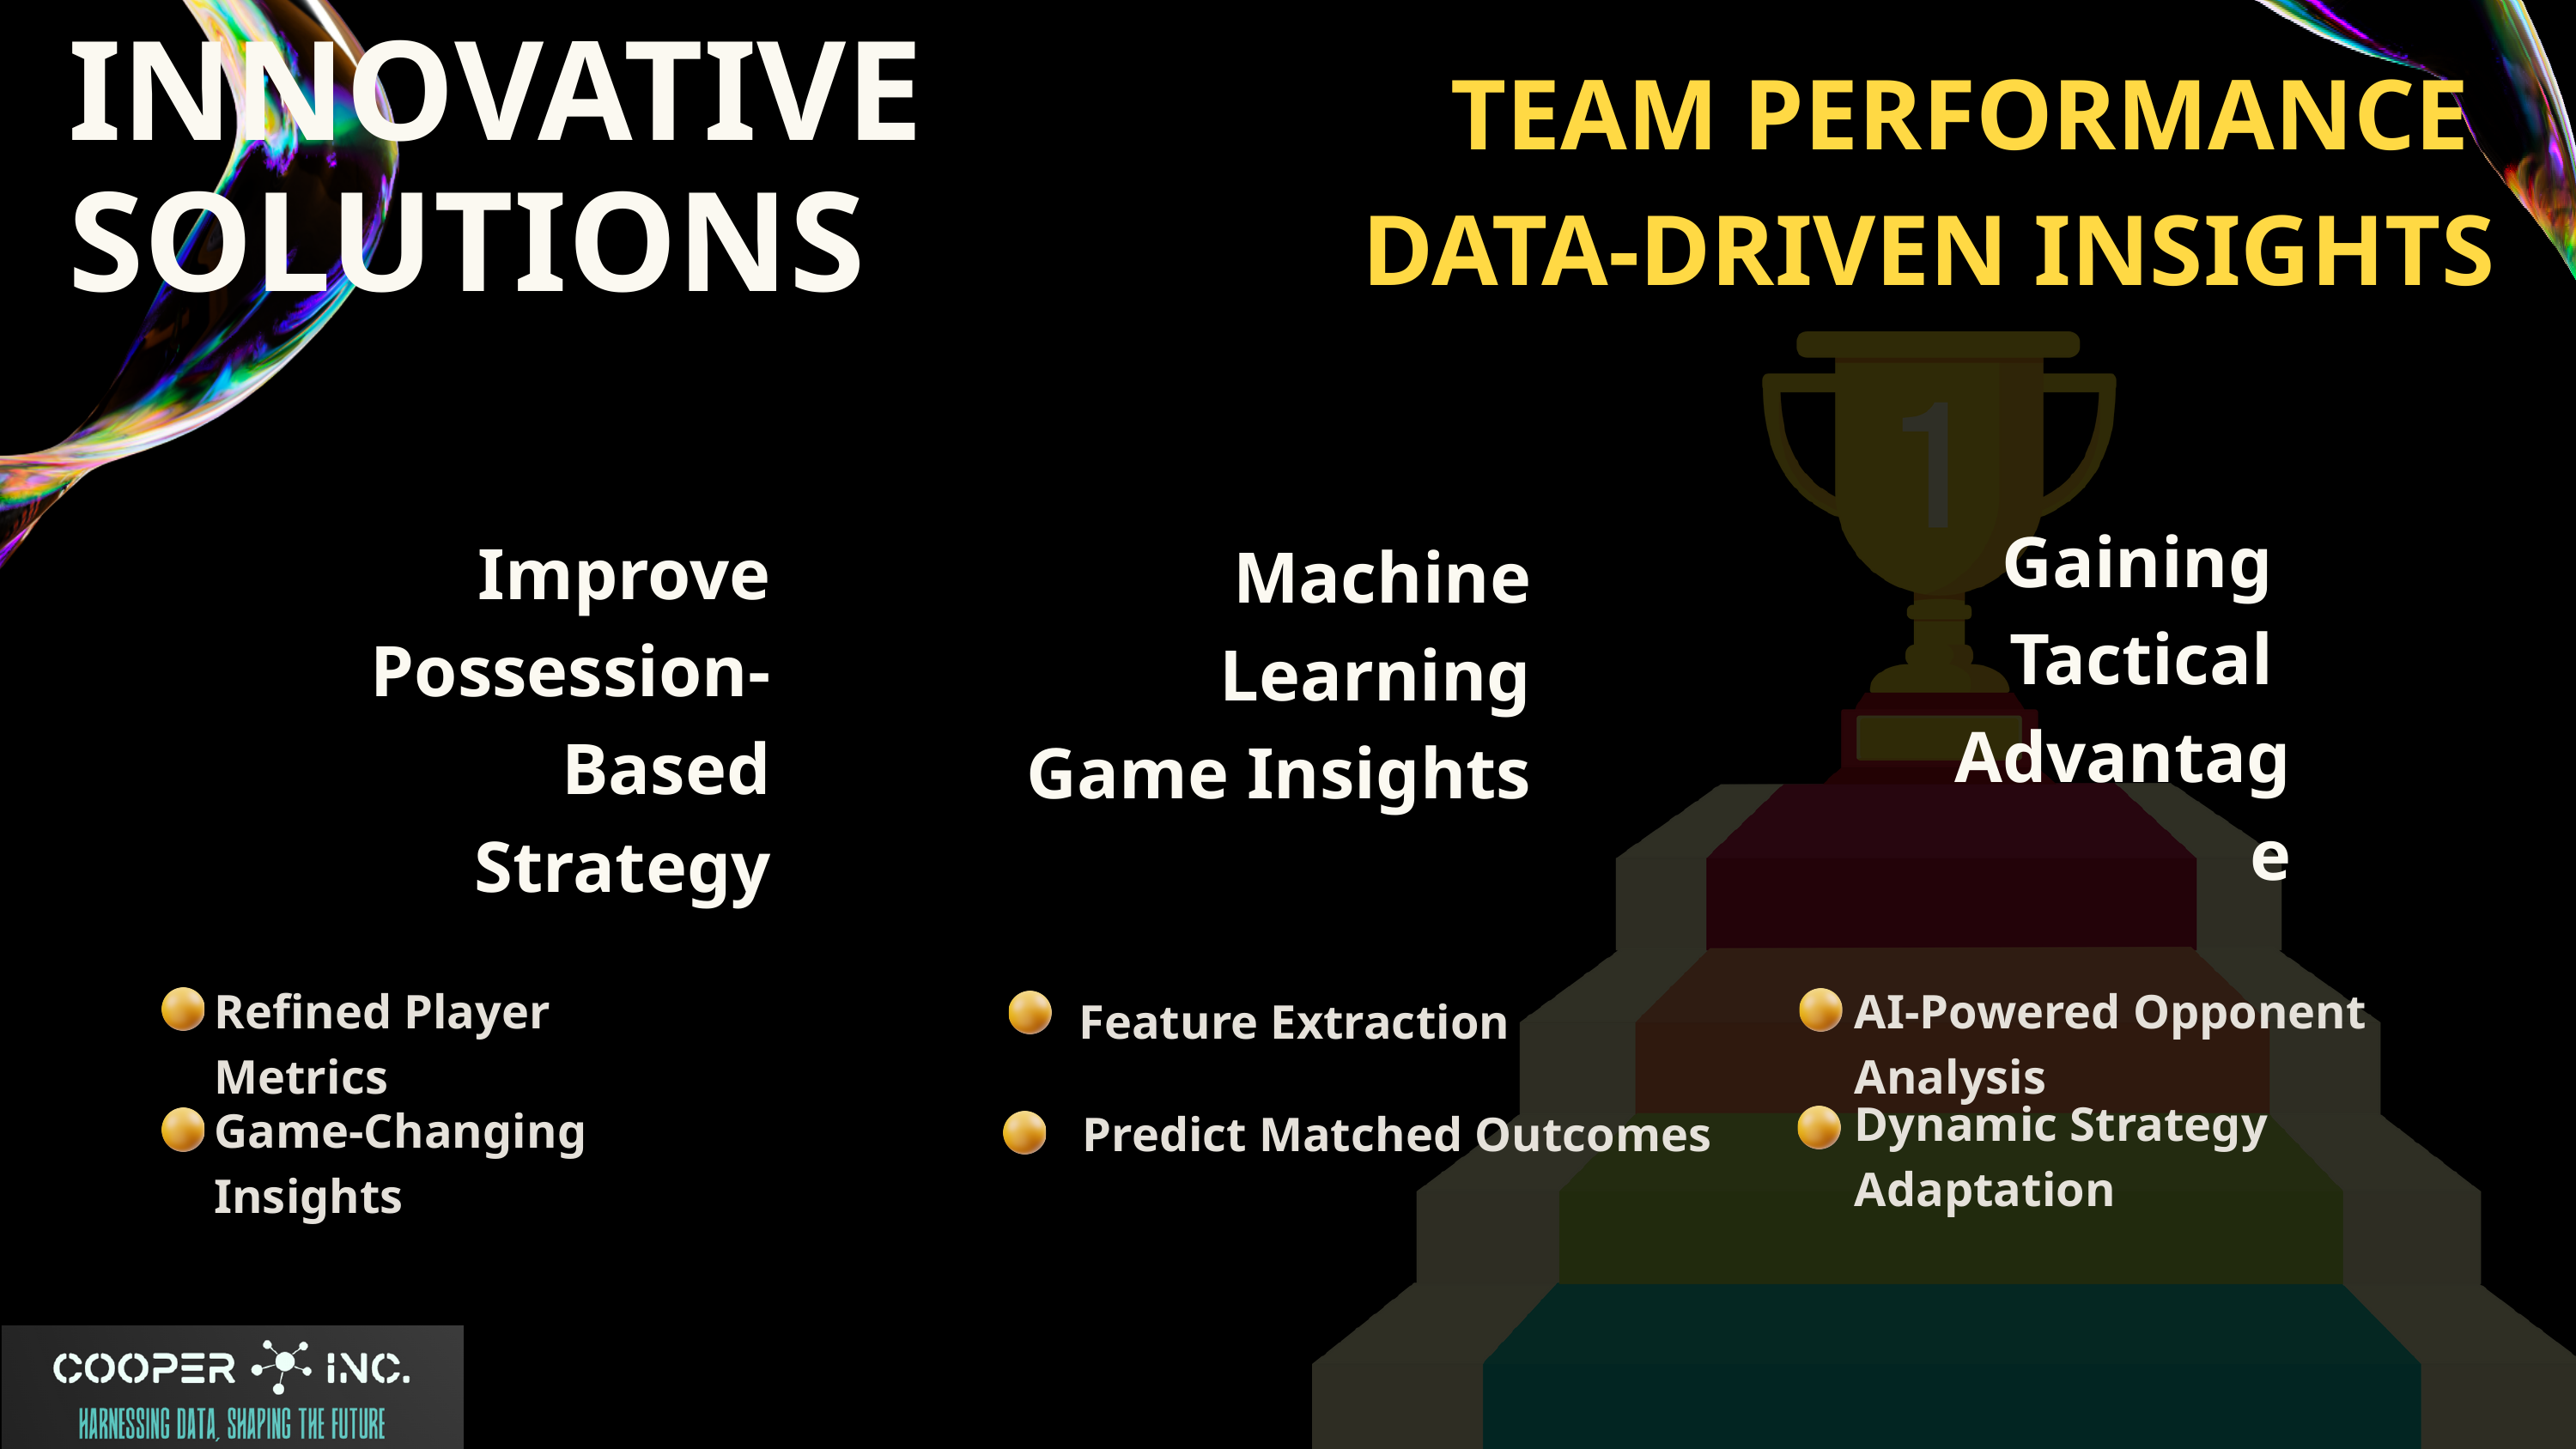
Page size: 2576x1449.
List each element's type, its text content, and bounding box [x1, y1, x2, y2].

text_box [1, 1325, 464, 1449]
text_box [0, 0, 400, 621]
text_box [161, 1107, 205, 1152]
text_box Improve Possession- Based Strategy [298, 515, 771, 906]
text_box [2008, 0, 2576, 331]
text_box [1312, 331, 2576, 1449]
text_box [1003, 1111, 1047, 1155]
text_box AI-Powered Opponent Analysis [1854, 973, 2522, 1086]
text_box Dynamic Strategy Adaptation [1854, 1086, 2522, 1216]
text_box [1799, 988, 1843, 1032]
text_box Feature Extraction [1078, 983, 1641, 1049]
text_box TEAM PERFORMANCE DATA-DRIVEN INSIGHTS [1124, 33, 2495, 306]
text_box Refined Player Metrics [214, 973, 696, 1092]
text_box Machine Learning Game Insights [1018, 519, 1532, 813]
text_box [1008, 991, 1053, 1034]
text_box Predict Matched Outcomes [1082, 1095, 1715, 1161]
text_box Gaining Tactical Advantage [1942, 503, 2292, 894]
text_box Game-Changing Insights [214, 1092, 745, 1222]
text_box [161, 987, 205, 1031]
text_box [1797, 1106, 1841, 1149]
text_box INNOVATIVE SOLUTIONS [68, 15, 980, 319]
